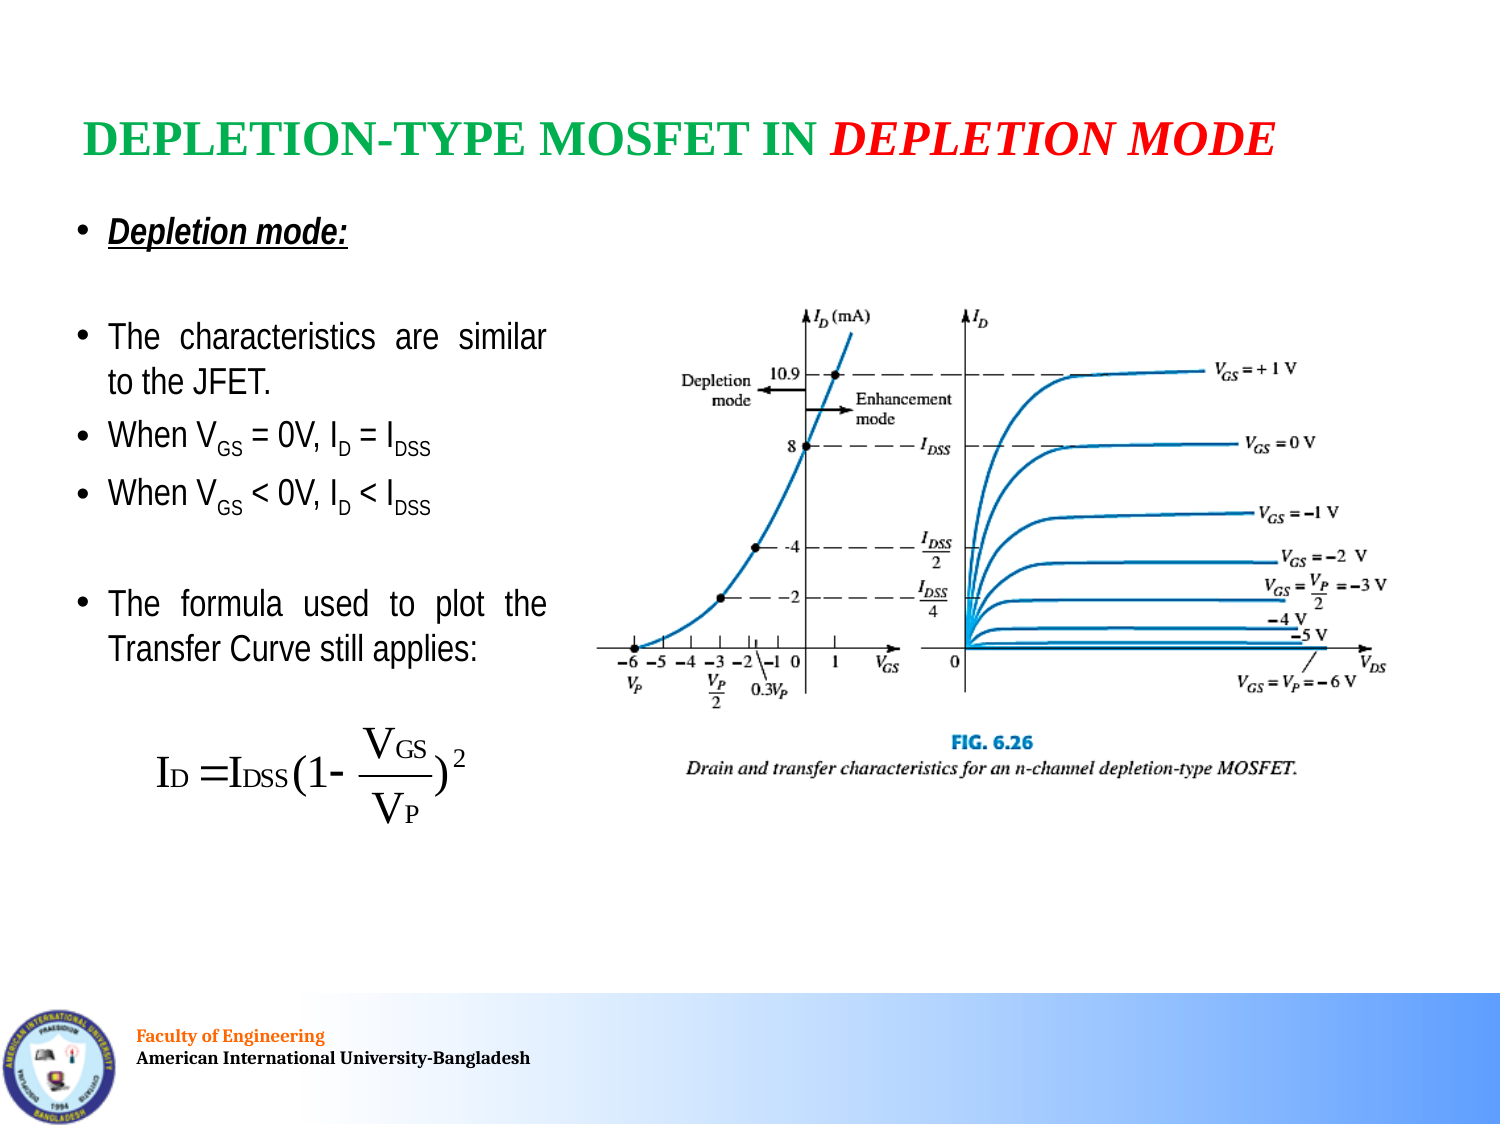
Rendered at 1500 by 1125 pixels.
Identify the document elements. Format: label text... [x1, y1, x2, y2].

picture [0, 1007, 119, 1125]
title DEPLETION-TYPE MOSFET IN DEPLETION MODE [59, 99, 1326, 160]
list Depletion mode: The characteristics are similar to the JFET. When VGS = 0V, ID = IDSS When VGS < 0V, ID < IDSS The formula used to plot the Transfer Curve still applies: [61, 199, 563, 870]
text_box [148, 714, 476, 834]
picture [592, 299, 1397, 785]
